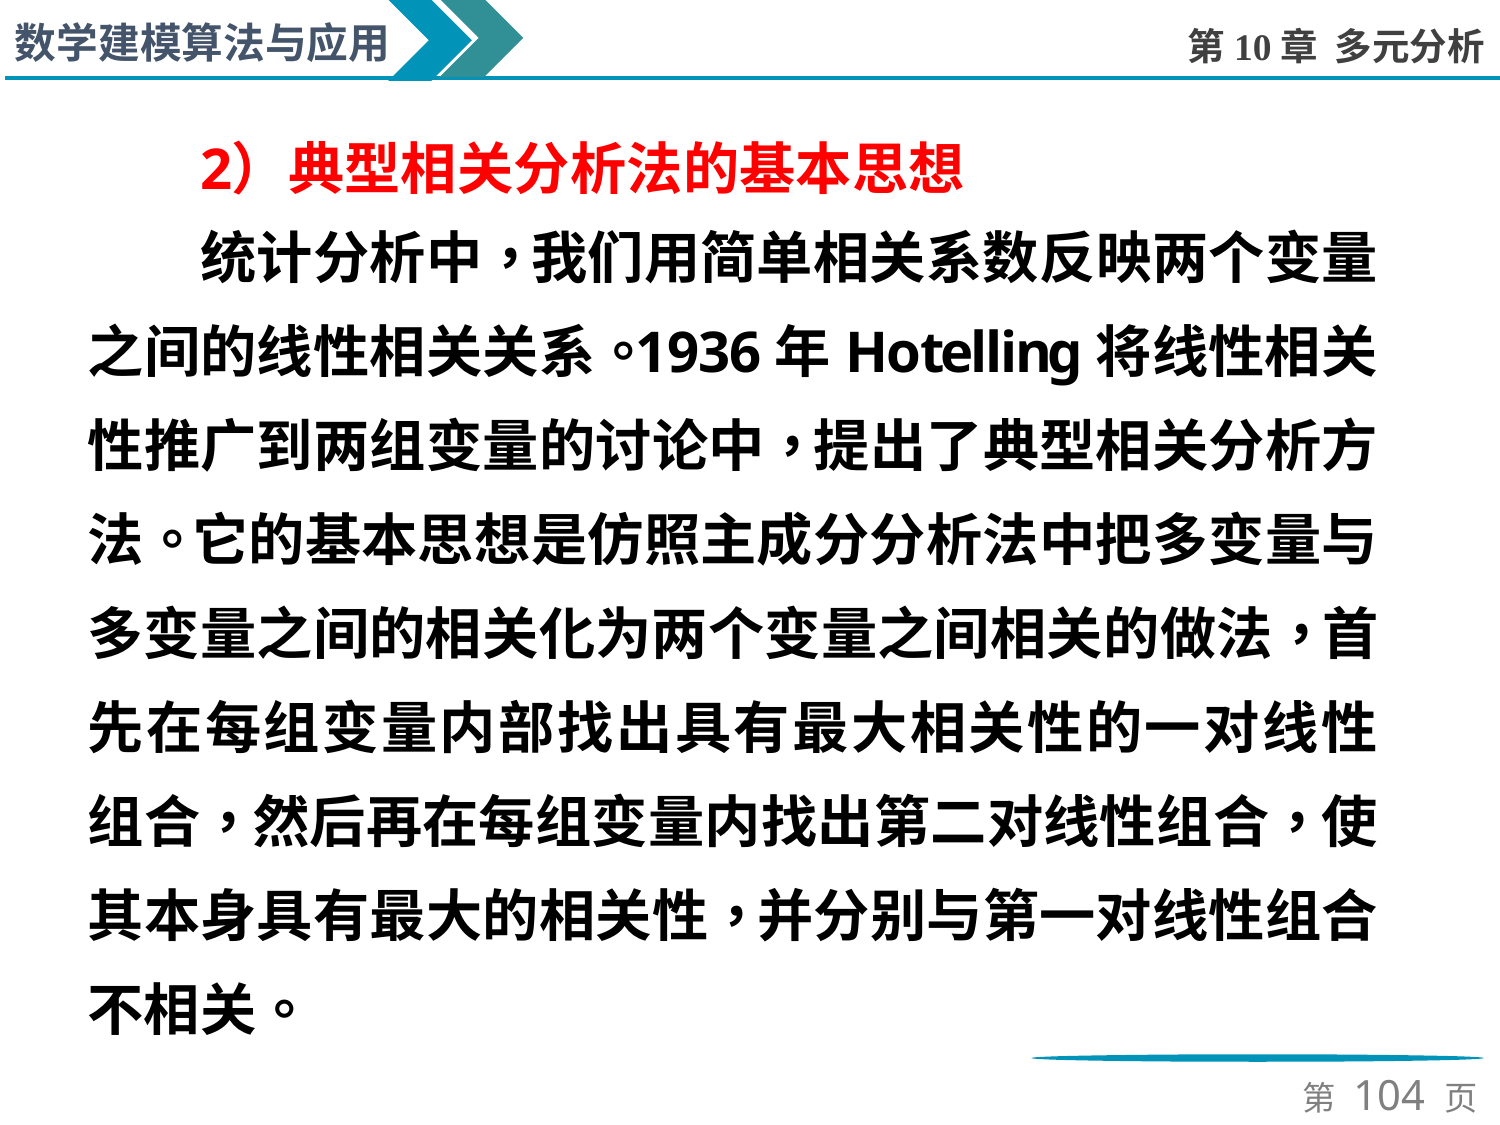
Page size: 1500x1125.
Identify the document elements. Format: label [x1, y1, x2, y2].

text_box [87, 131, 1377, 1062]
